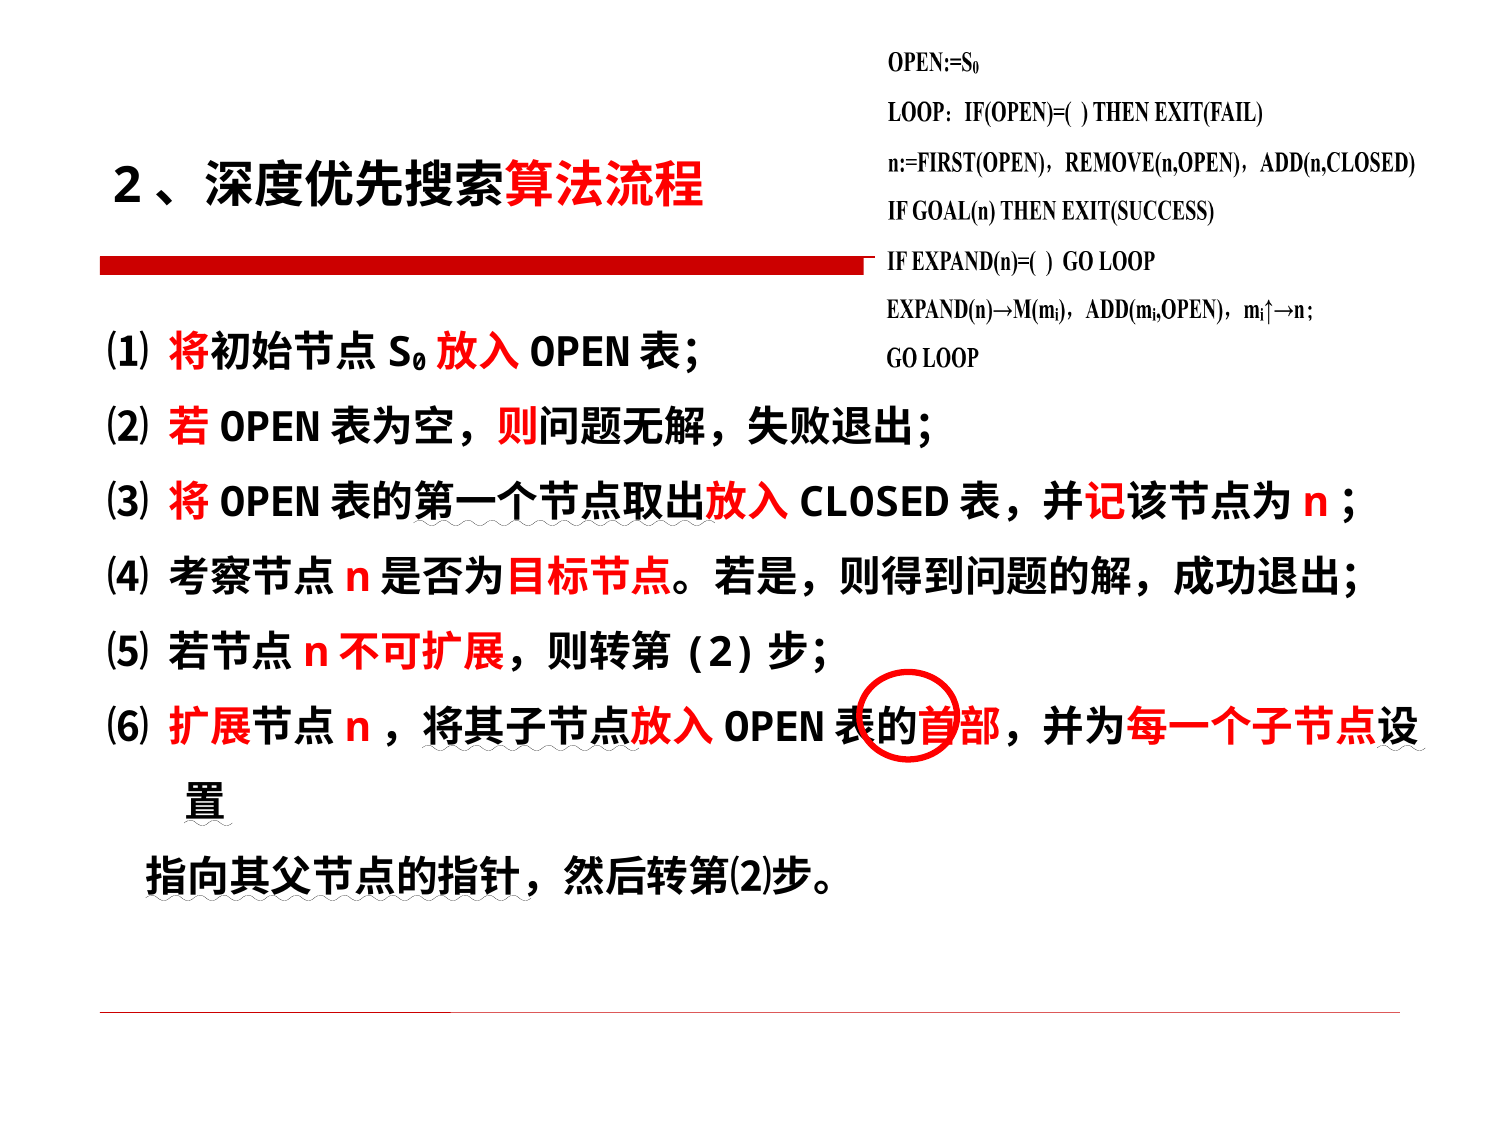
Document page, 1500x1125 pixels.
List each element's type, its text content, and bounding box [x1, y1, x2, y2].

picture [874, 34, 1427, 391]
list ⑴ 将初始节点S0放入OPEN表； ⑵ 若OPEN表为空，则问题无解，失败退出； ⑶ 将OPEN表的第一个节点取出放入CLOSED表，并记该节点为n； ⑷ 考察节点n是否为目标节点。若是，则得到问题的解，成功退出； ⑸ 若节点n不可扩展，则转第(2)步； ⑹ 扩展节点n，将其子节点放入OPEN表的首部，并为每一个子节点设置 指向其父节点的指针，然后转第⑵步。 [107, 299, 1420, 937]
text_box 2、深度优先搜索算法流程 [112, 152, 713, 213]
text_box [858, 670, 959, 761]
